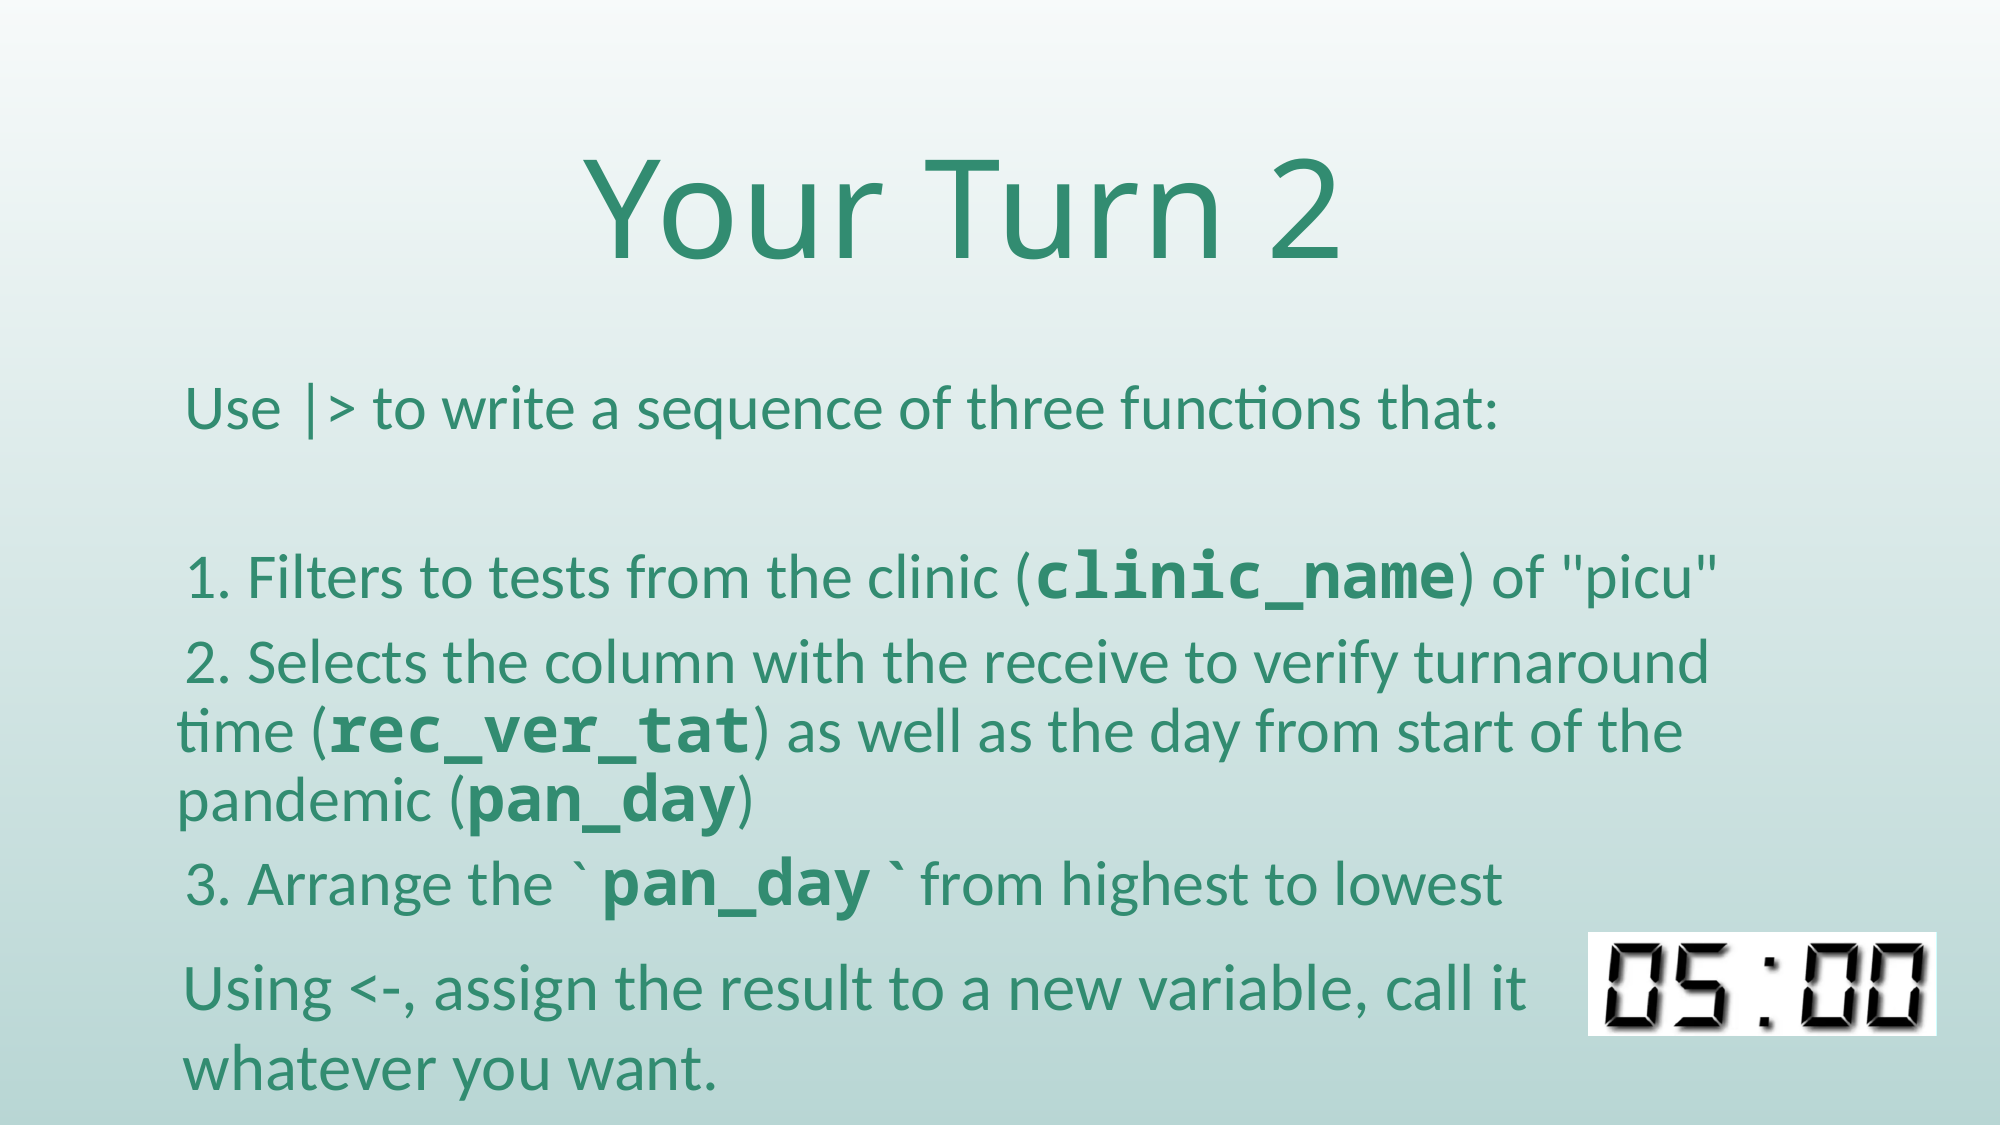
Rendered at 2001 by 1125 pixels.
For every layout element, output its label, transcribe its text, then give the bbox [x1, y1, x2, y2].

title Your Turn 2 [168, 96, 1763, 342]
text_box Using <-, assign the result to a new variable, call it whatever you want. [168, 936, 1582, 1125]
picture [1588, 932, 1937, 1036]
list Use |> to write a sequence of three functions that: 1. Filters to tests from the clinic (clinic_name) of "picu" 2. Selects the column with the receive to verify turnaround time (rec_ver_tat) as well as the day from start of the pandemic (pan_day) 3. Arrange the ` pan_day ` from highest to lowest [168, 367, 1763, 985]
